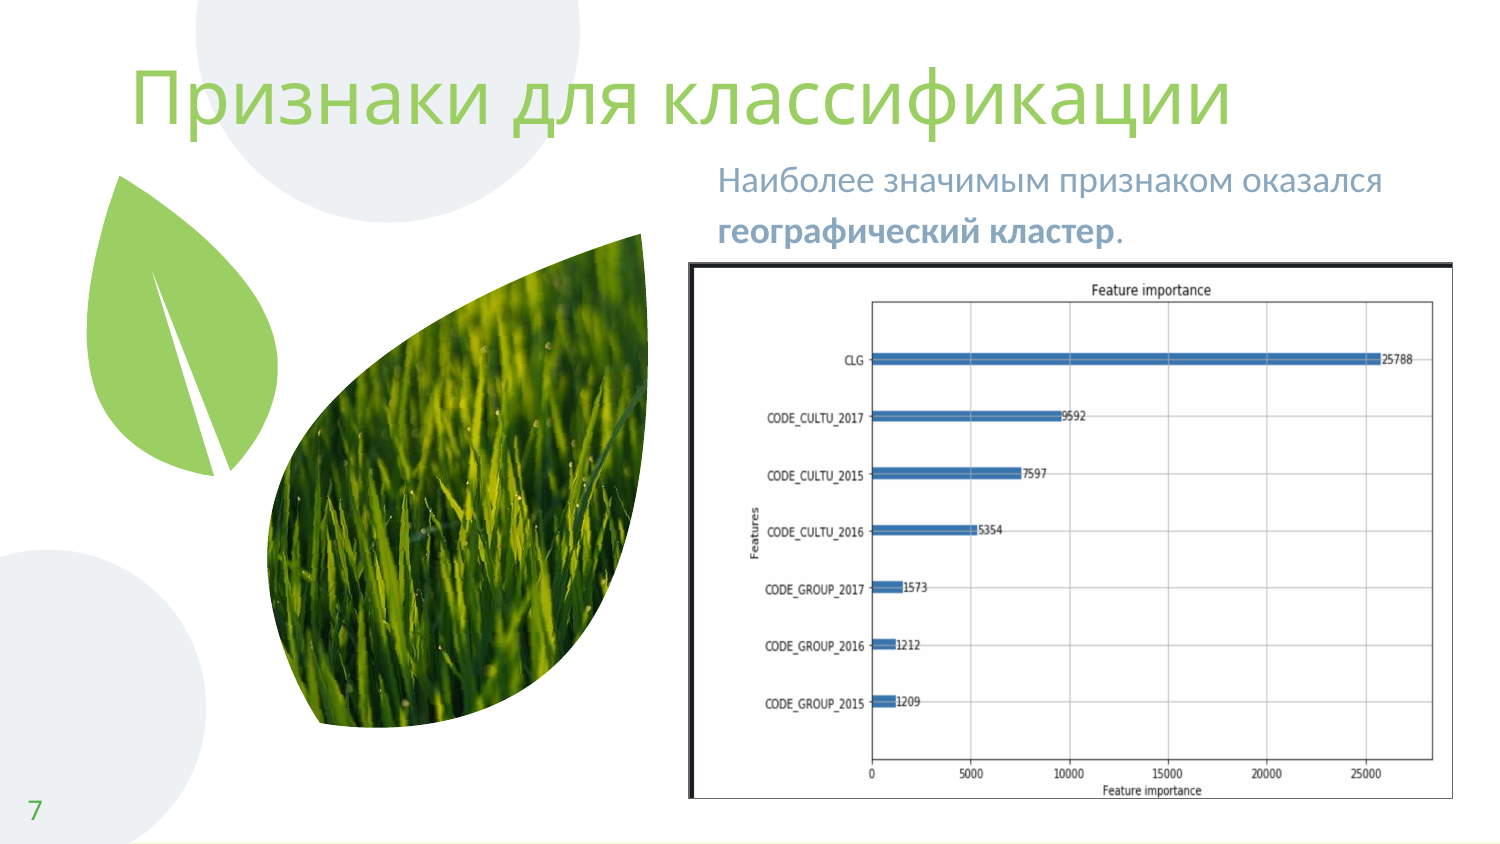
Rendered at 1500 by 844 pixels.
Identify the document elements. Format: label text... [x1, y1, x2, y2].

list Наиболее значимым признаком оказался географический кластер. [702, 132, 1433, 261]
slide_number 7 [12, 779, 103, 844]
picture [262, 234, 659, 728]
picture [689, 263, 1452, 799]
title Признаки для классификации [114, 41, 1406, 155]
